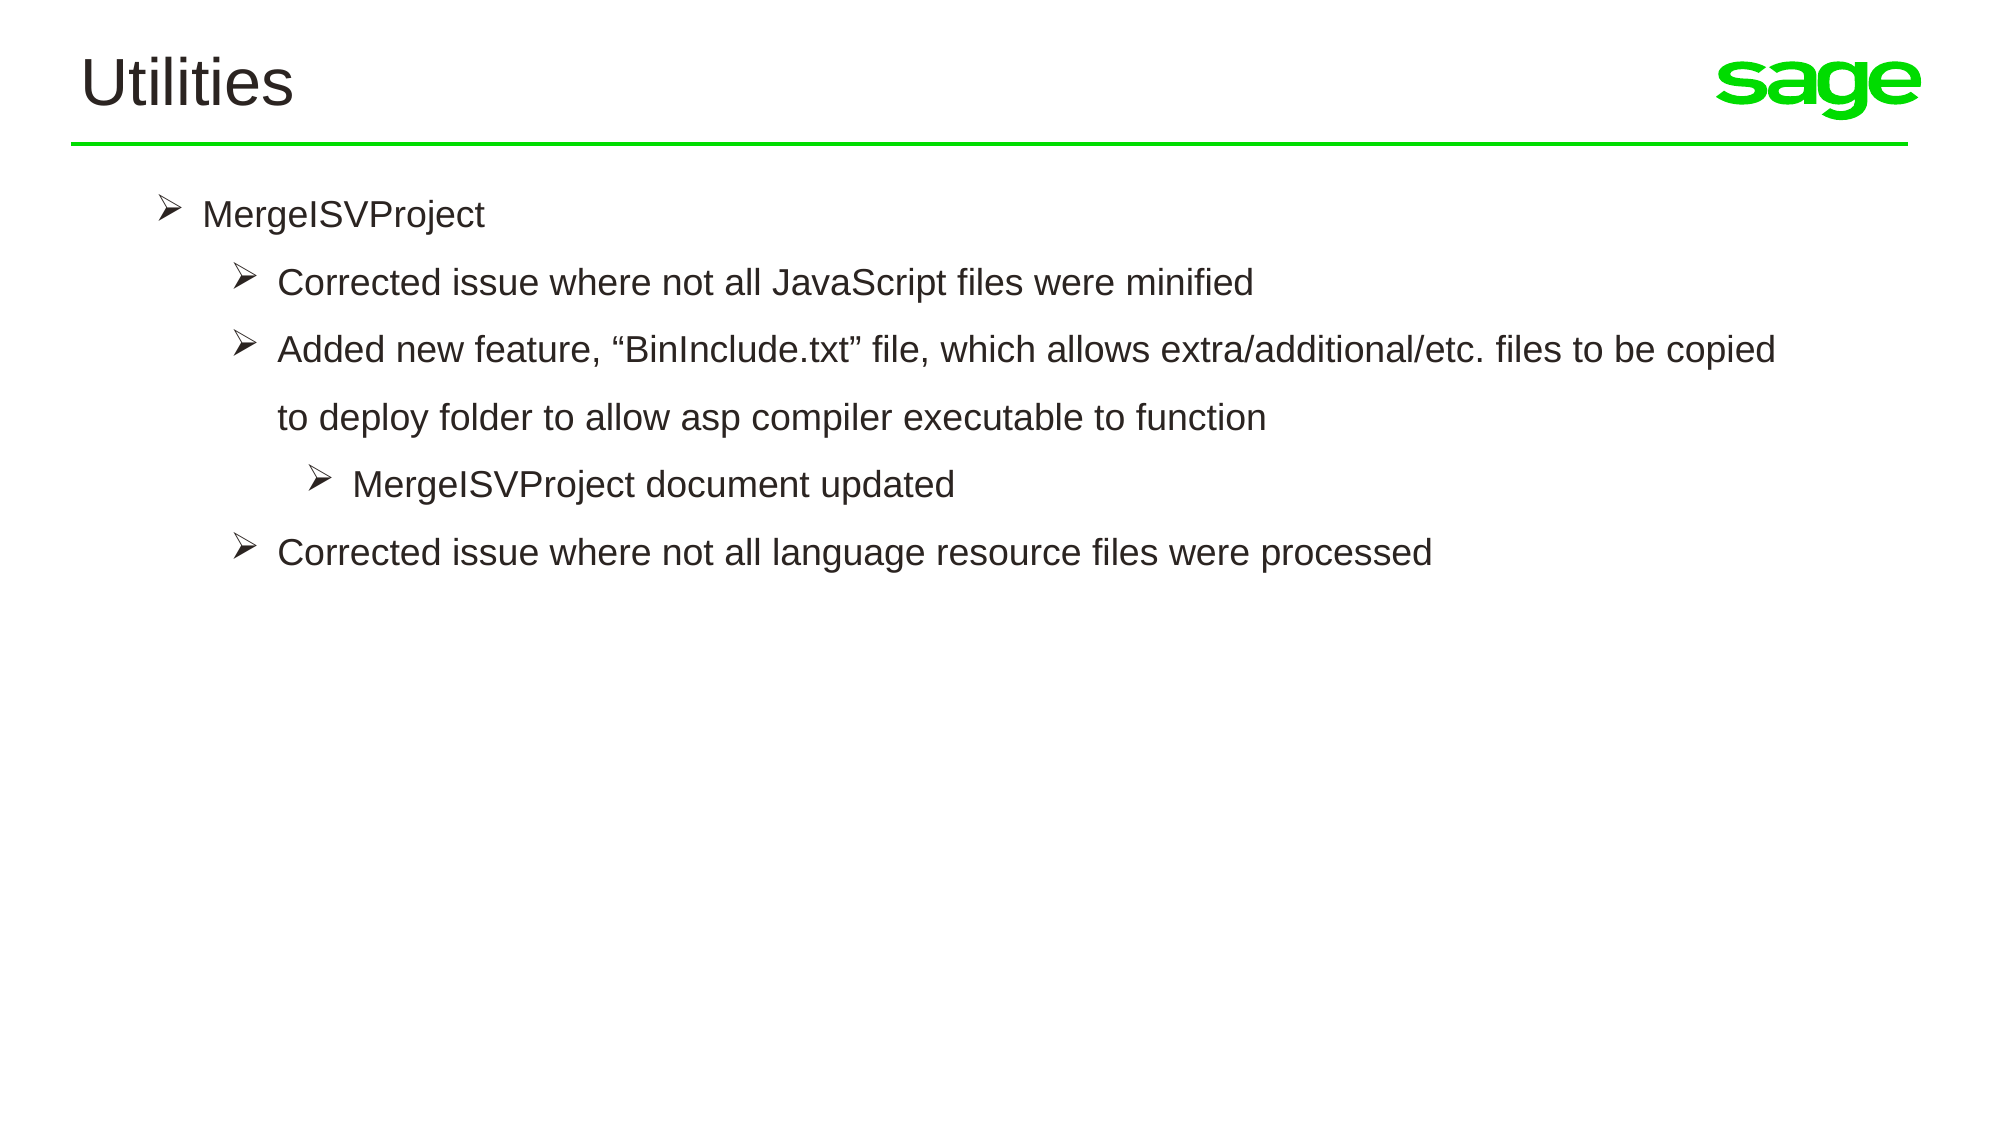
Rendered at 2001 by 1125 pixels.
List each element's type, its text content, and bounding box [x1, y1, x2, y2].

text_box Utilities [65, 31, 1309, 126]
text_box MergeISVProject Corrected issue where not all JavaScript files were minified Added new feature, “BinInclude.txt” file, which allows extra/additional/etc. files to be copied to deploy folder to allow asp compiler executable to function MergeISVProject document updated Corrected issue where not all language resource files were processed [65, 160, 1814, 648]
